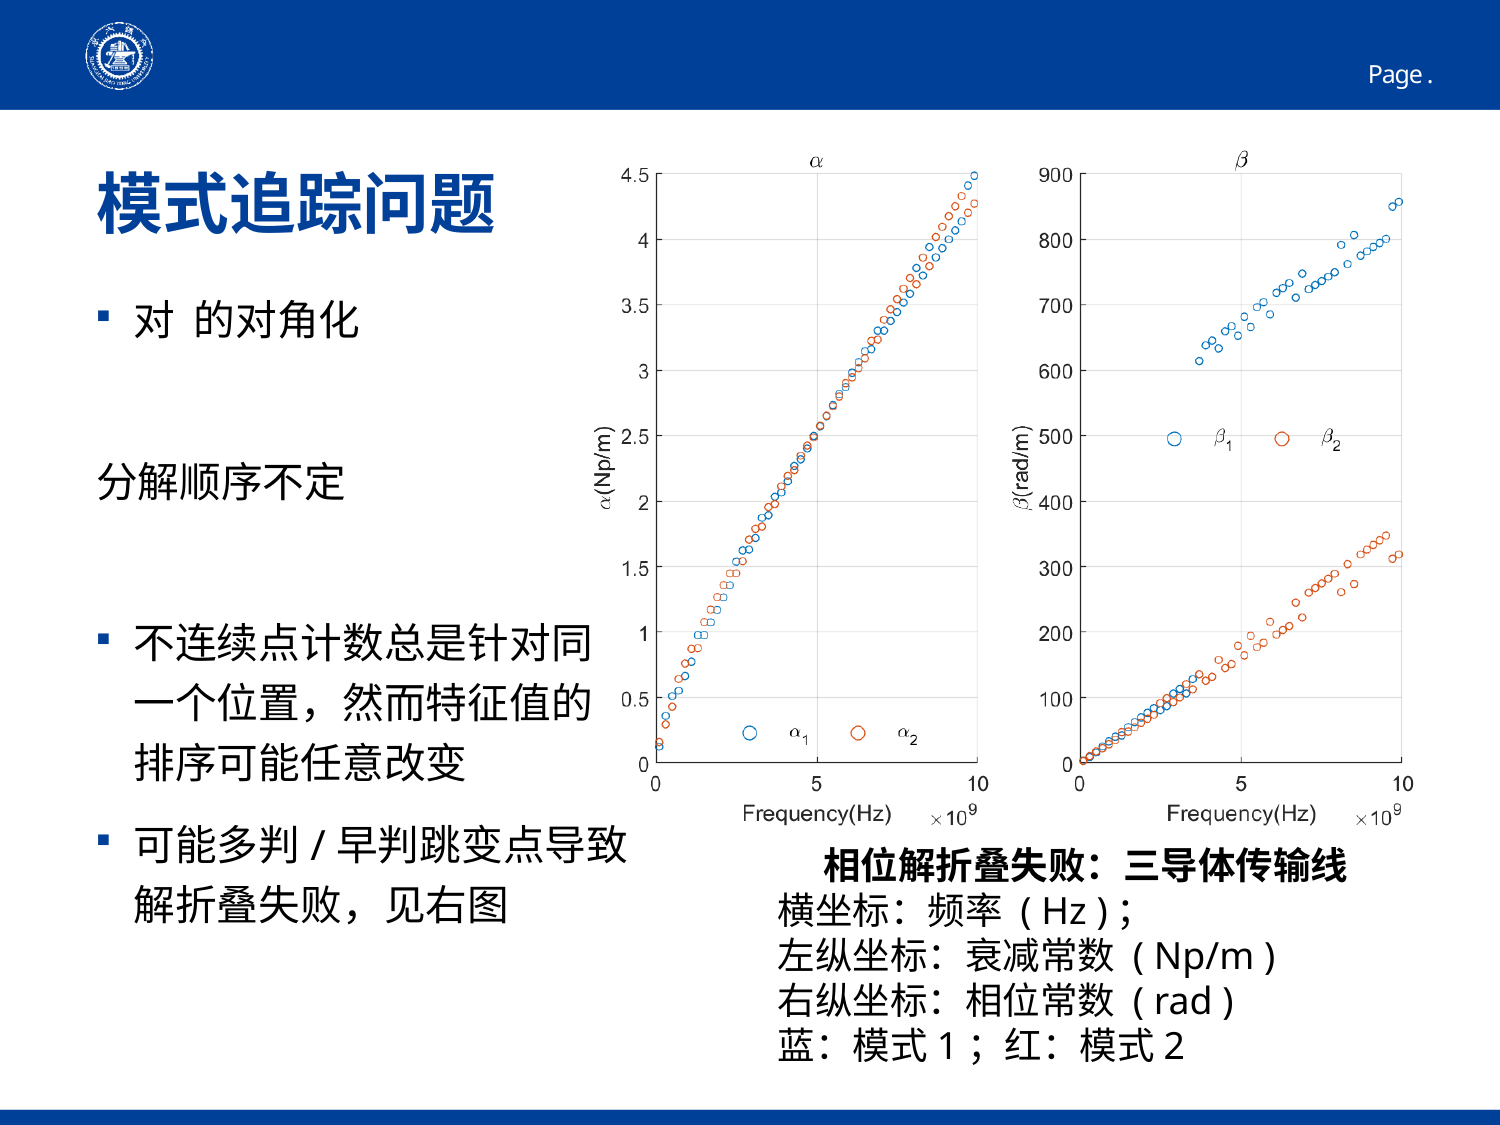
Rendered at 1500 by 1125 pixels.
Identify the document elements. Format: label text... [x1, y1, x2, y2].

slide_number 13 [1426, 51, 1487, 97]
picture [81, 17, 157, 93]
picture [530, 119, 1493, 842]
title 模式追踪问题 [81, 159, 530, 254]
